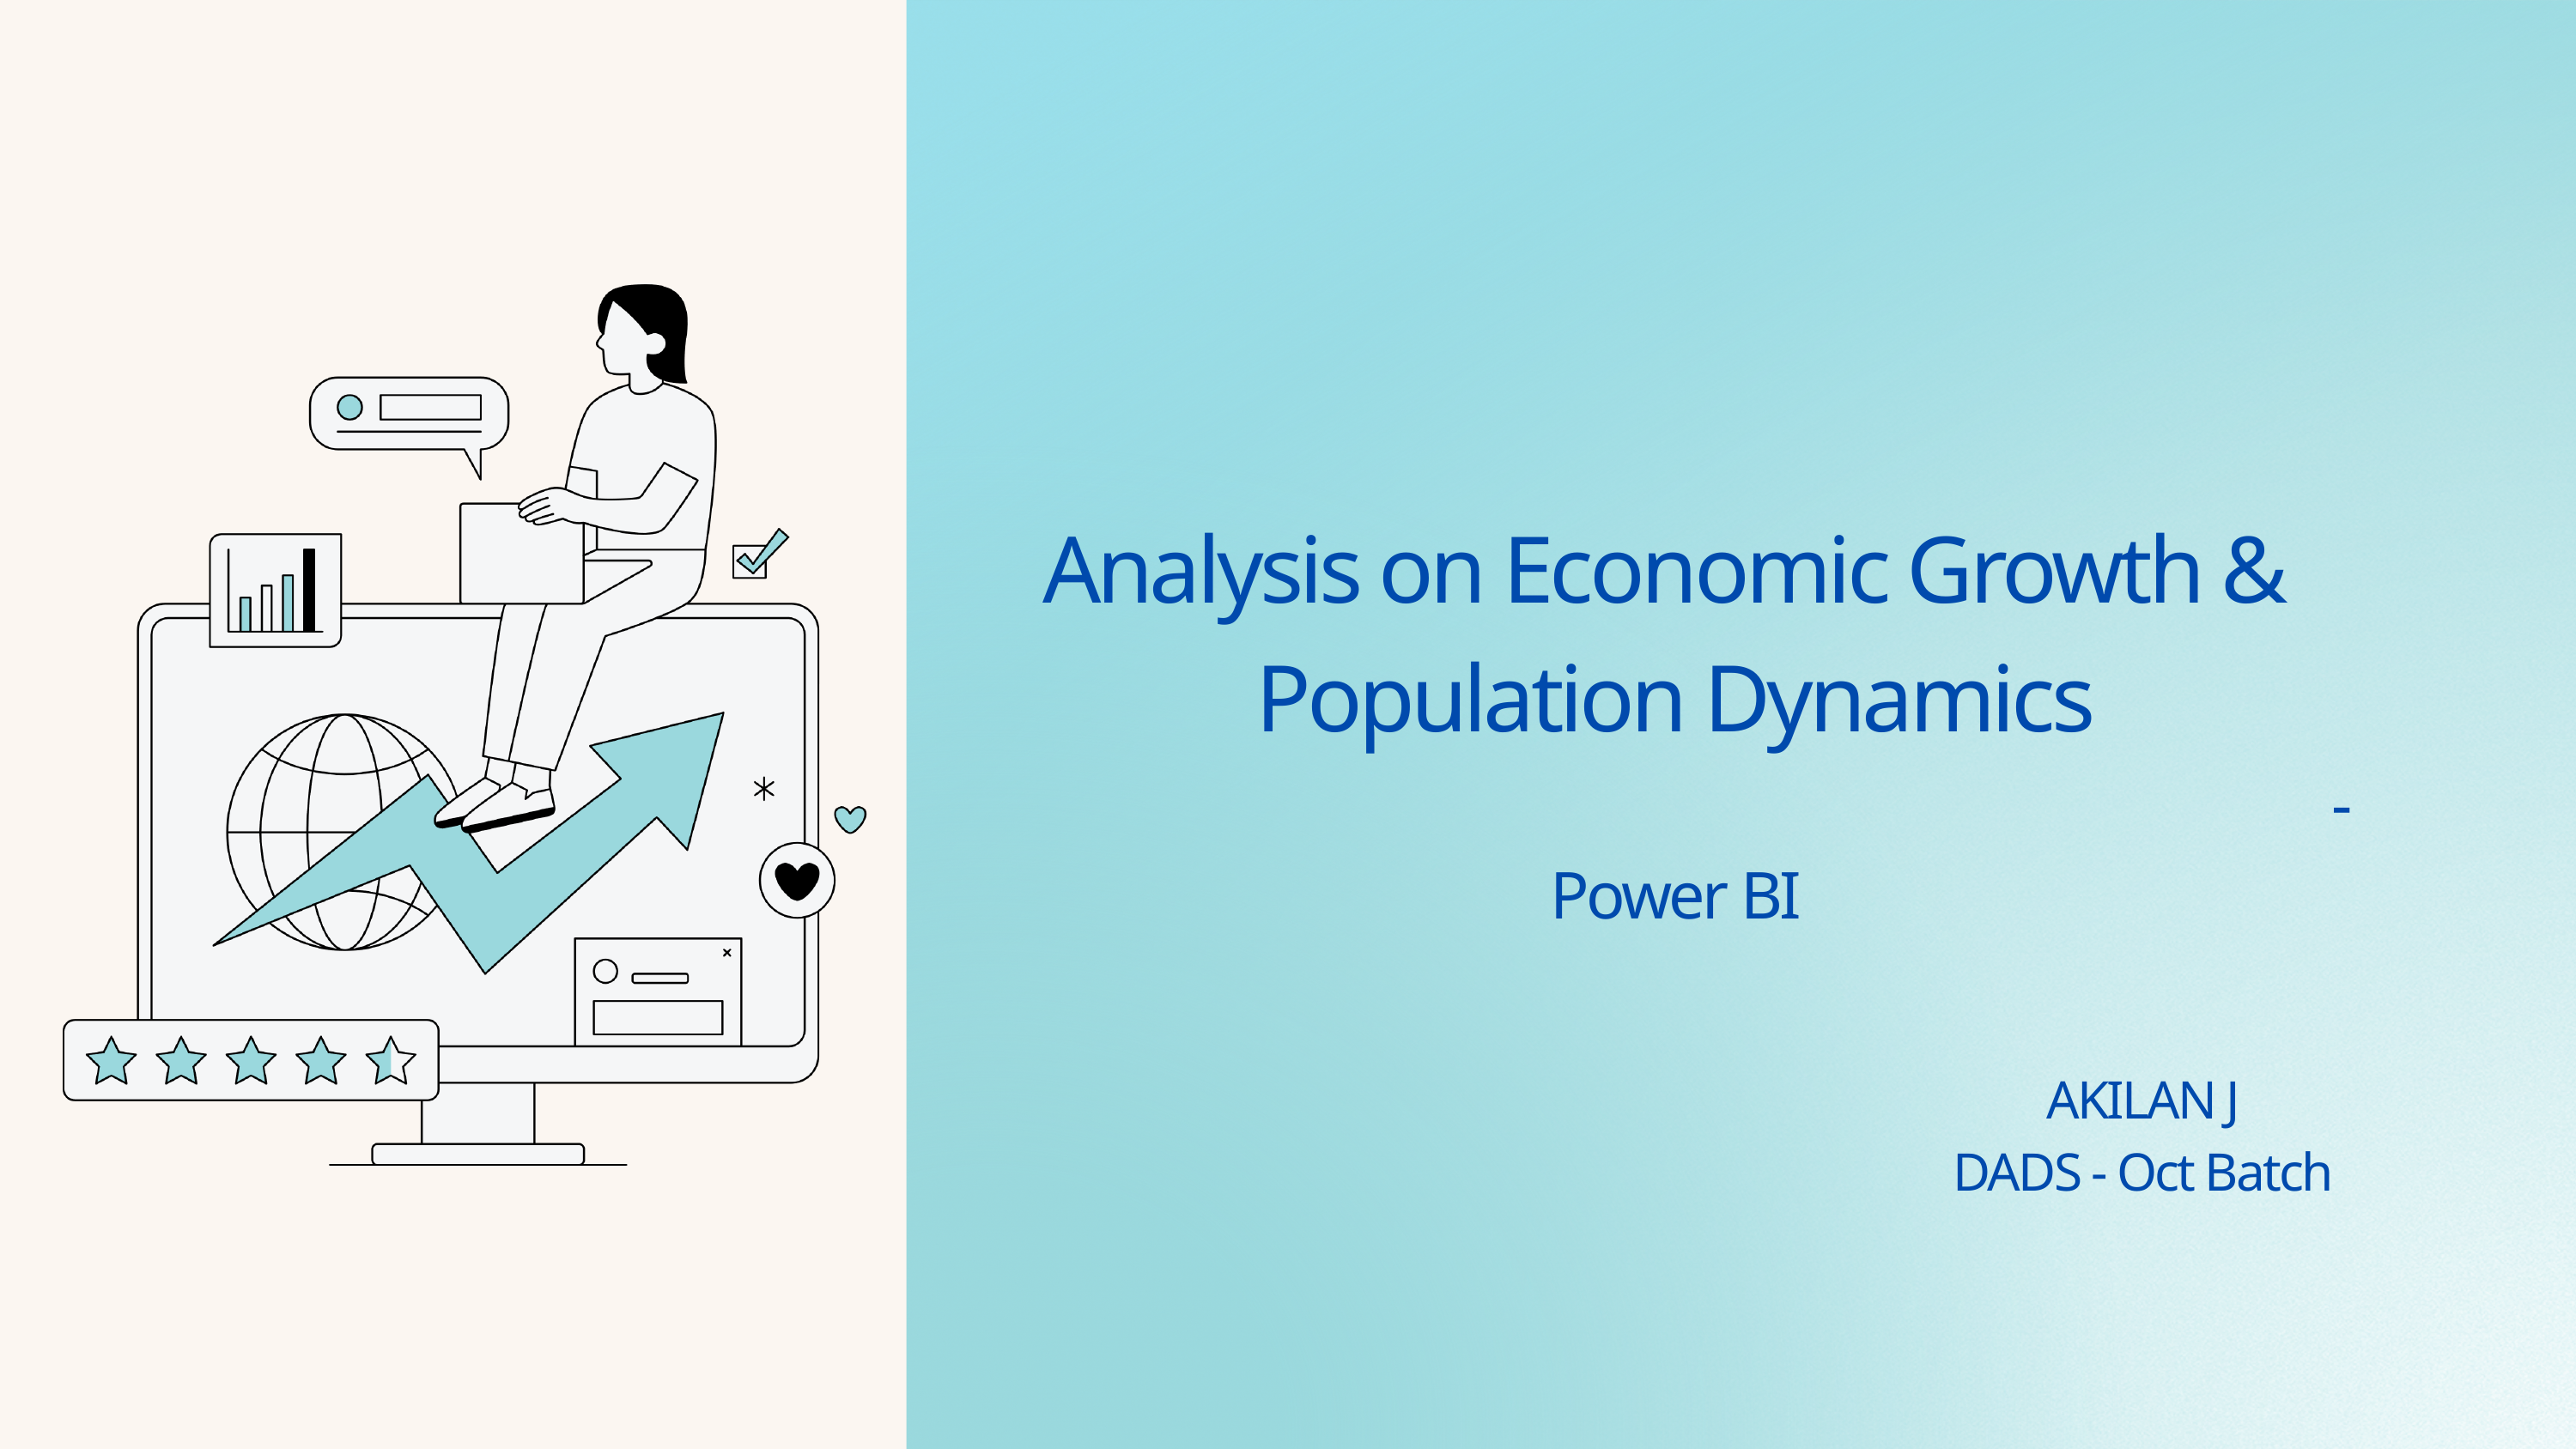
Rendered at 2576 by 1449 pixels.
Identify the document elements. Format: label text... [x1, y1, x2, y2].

text_box AKILAN J DADS - Oct Batch [1880, 1056, 2406, 1202]
text_box [62, 283, 872, 1166]
text_box [906, 0, 2576, 1449]
text_box Analysis on Economic Growth & Population Dynamics - Power BI [920, 493, 2432, 932]
